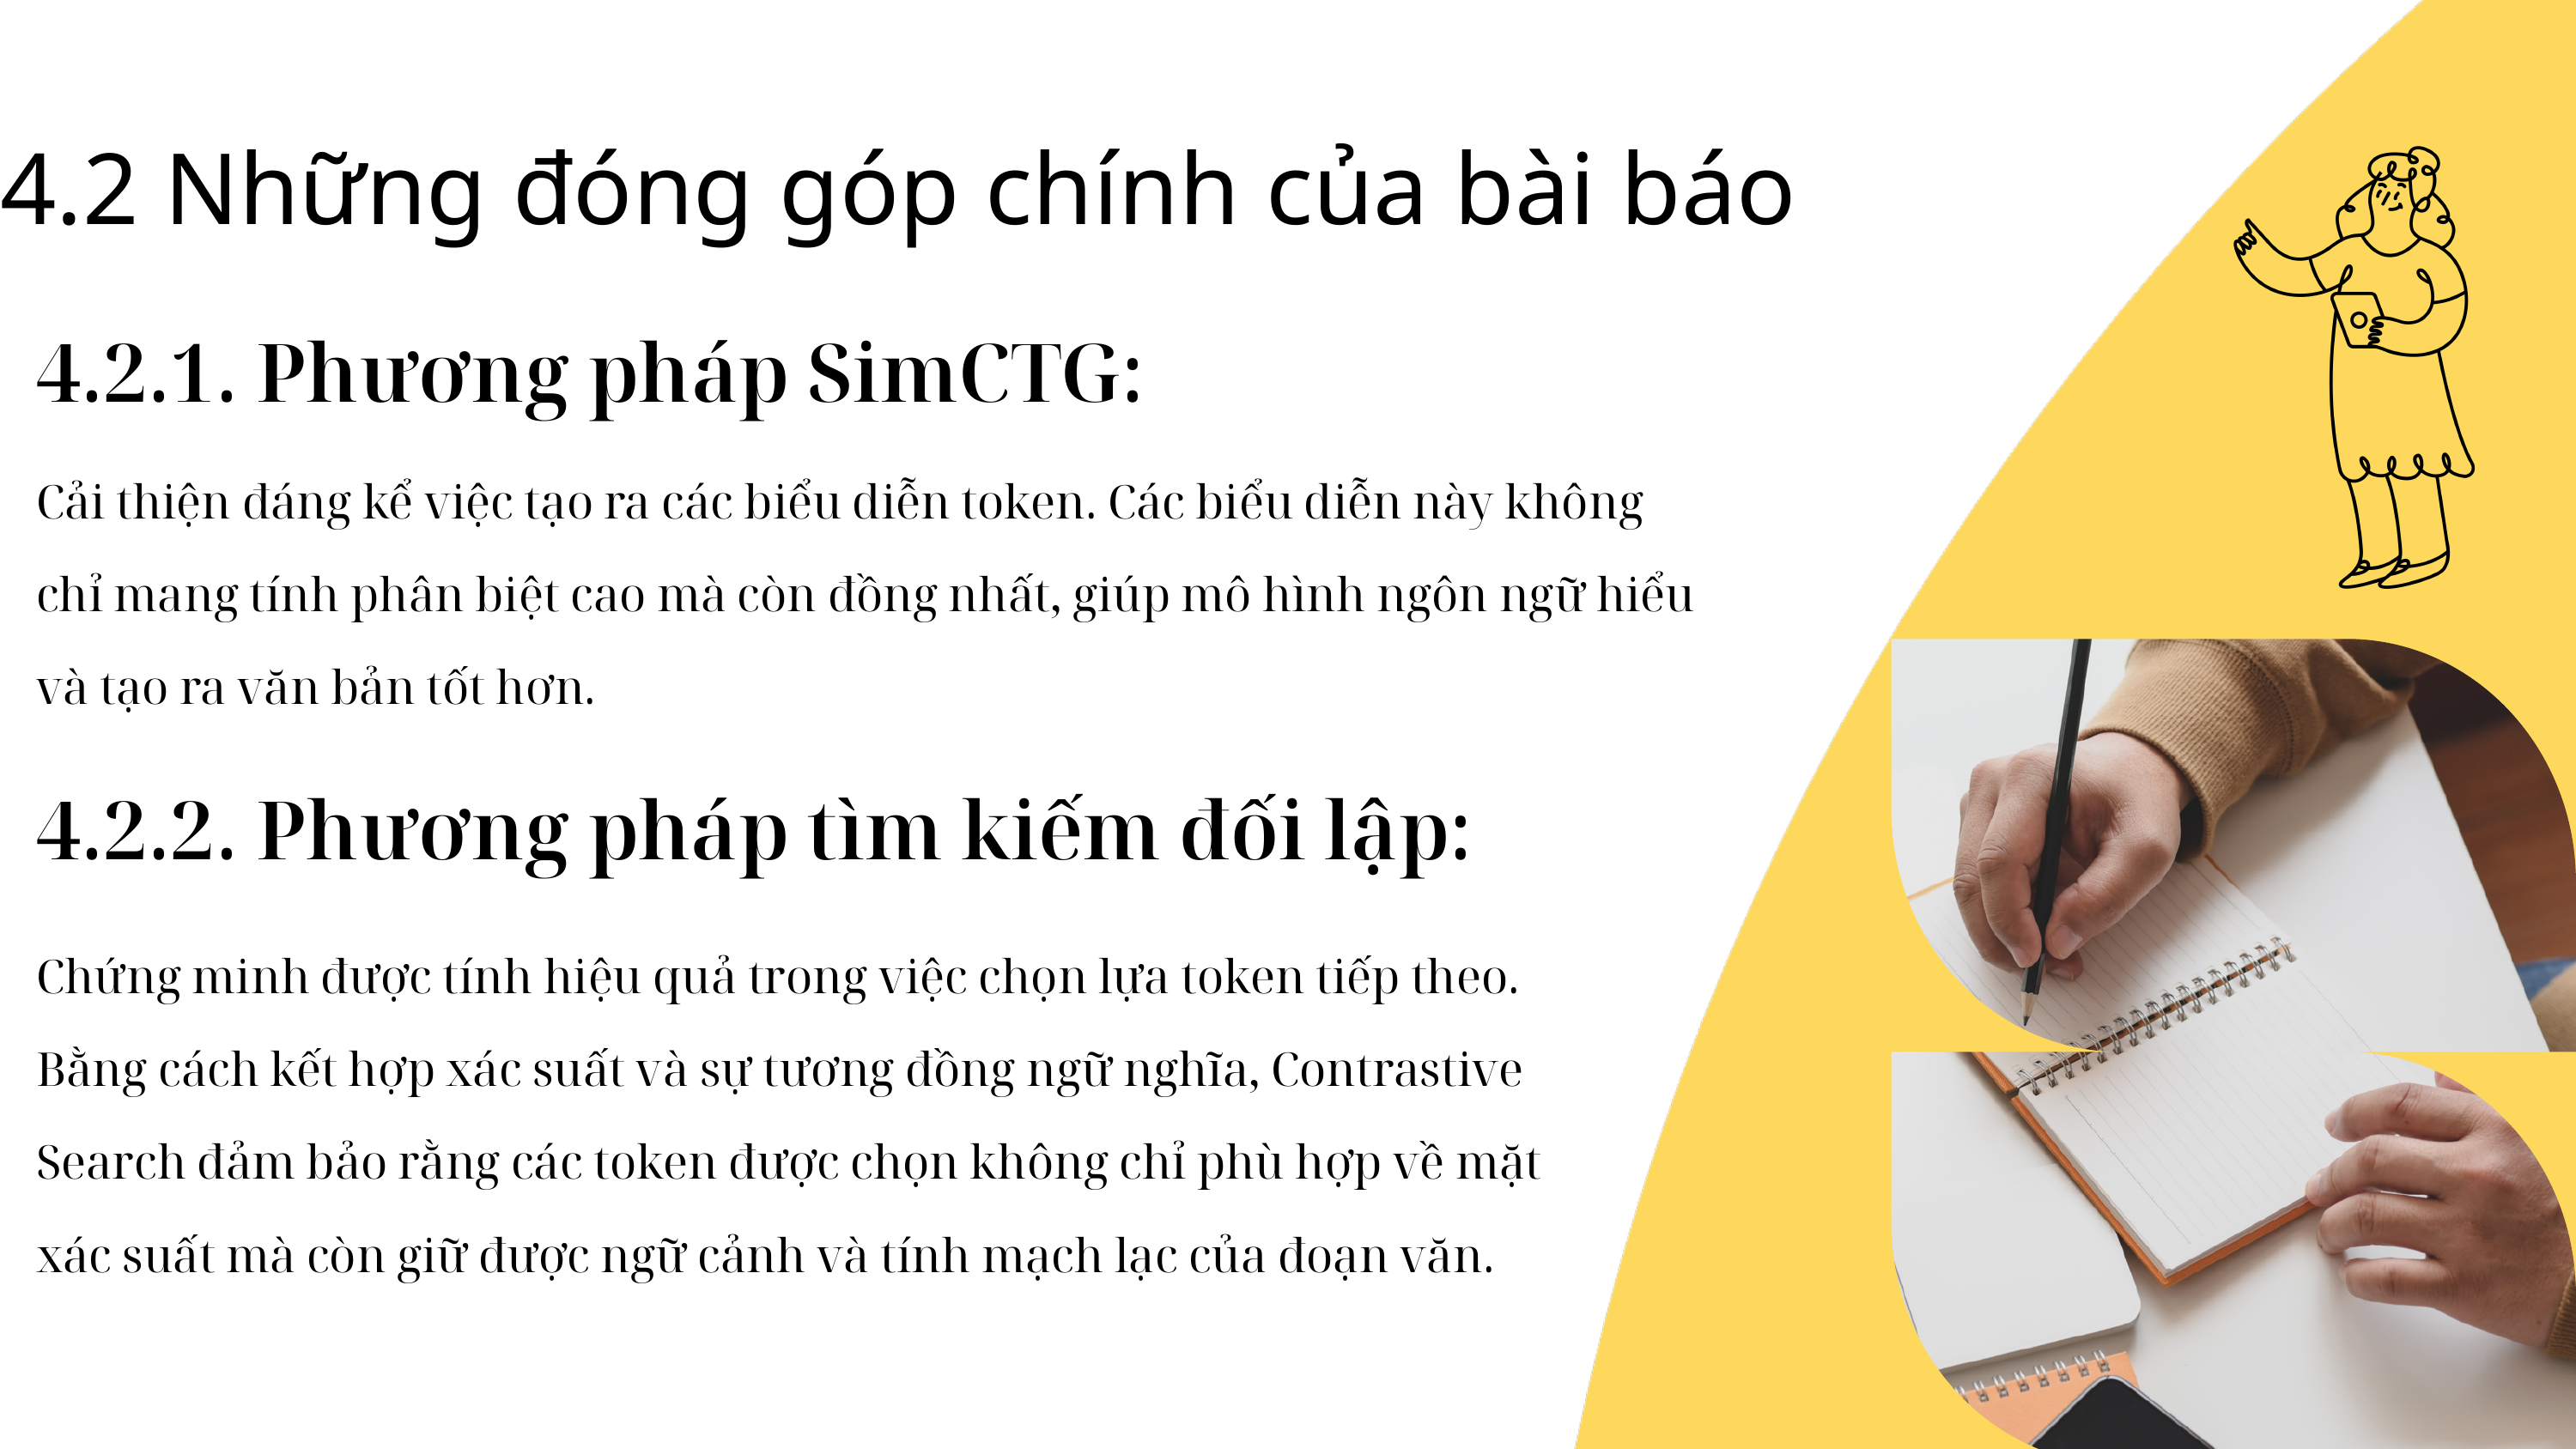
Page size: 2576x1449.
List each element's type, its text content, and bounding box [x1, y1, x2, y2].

text_box [2233, 144, 2476, 589]
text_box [1891, 639, 2576, 1449]
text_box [35, 321, 1702, 698]
text_box 4.2 Những đóng góp chính của bài báo [0, 107, 2405, 245]
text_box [35, 779, 1613, 1265]
text_box [1521, 0, 2576, 1449]
